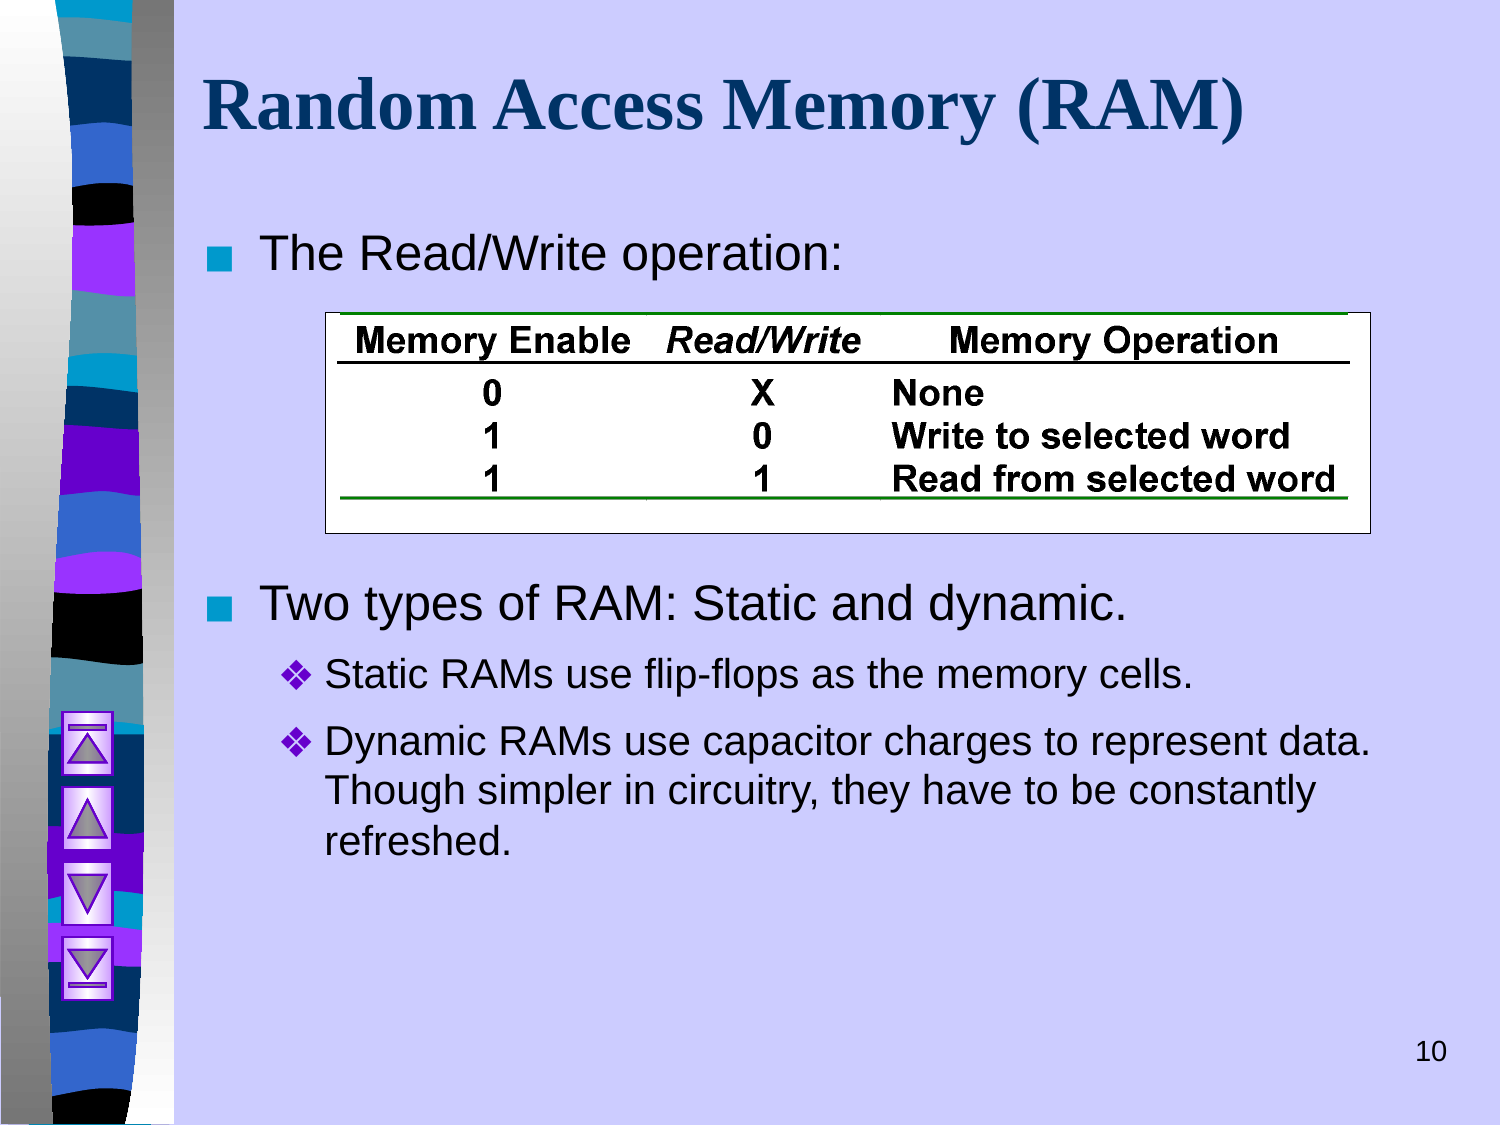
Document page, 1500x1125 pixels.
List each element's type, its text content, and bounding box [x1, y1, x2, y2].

title Random Access Memory (RAM) [187, 37, 1463, 163]
list The Read/Write operation: [187, 212, 1450, 288]
text_box [62, 937, 113, 1000]
text_box [62, 862, 113, 925]
text_box Two types of RAM: Static and dynamic. Static RAMs use flip-flops as the memory cells. Dynamic RAMs use capacitor charges to represent data. Though simpler in circuitry, they have to be constantly refreshed. [187, 562, 1438, 875]
text_box [62, 787, 113, 850]
text_box [62, 712, 113, 775]
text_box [325, 312, 1371, 534]
text_box ‹#› [1149, 1024, 1463, 1100]
